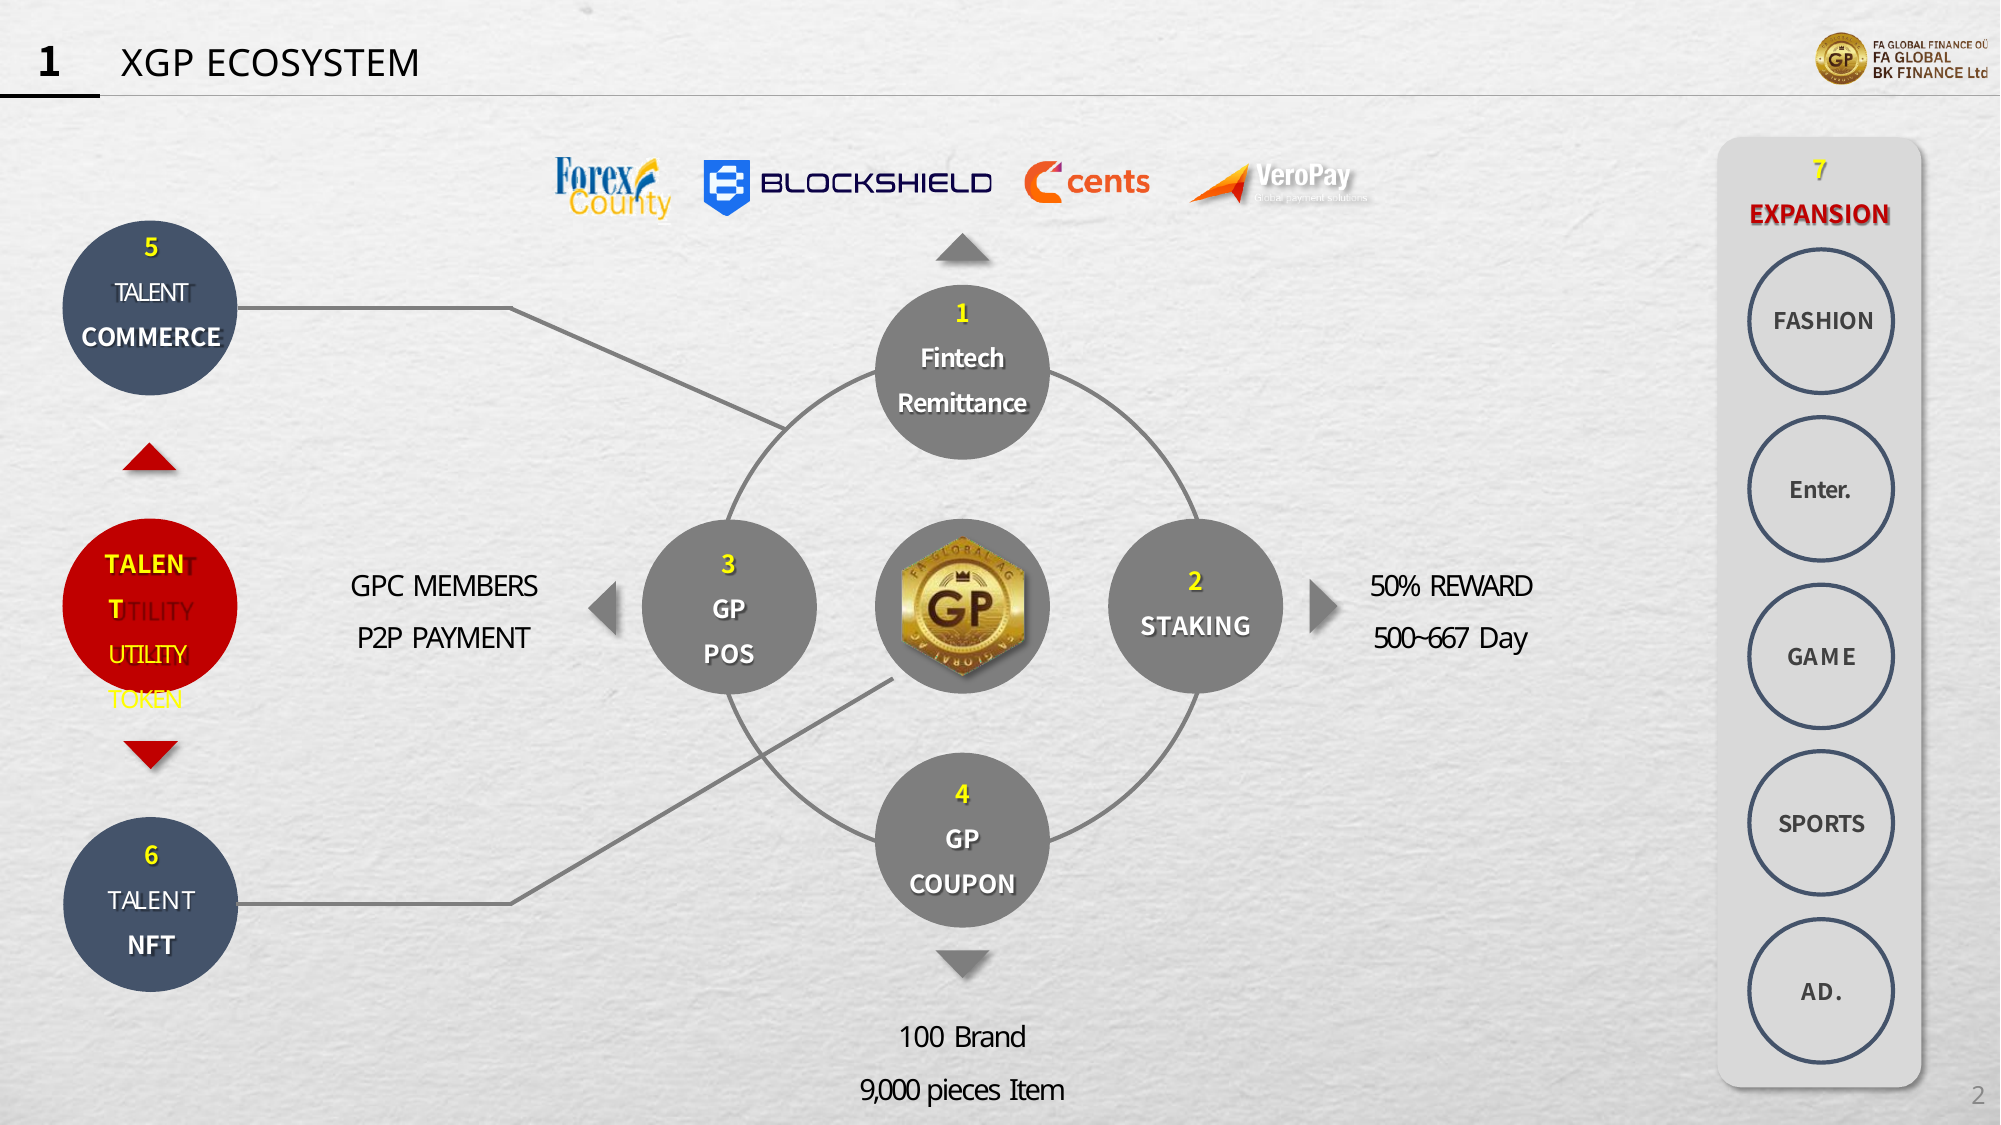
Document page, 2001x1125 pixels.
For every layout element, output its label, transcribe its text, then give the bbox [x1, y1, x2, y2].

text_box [1007, 574, 1351, 928]
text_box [1731, 145, 1910, 248]
text_box 50% REWARD [1388, 564, 1557, 602]
title 1 XGP ECOSYSTEM [35, 36, 451, 225]
picture [0, 96, 2000, 1125]
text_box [900, 519, 1003, 991]
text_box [62, 305, 789, 437]
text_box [1712, 132, 1935, 1101]
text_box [62, 220, 629, 304]
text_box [62, 437, 896, 993]
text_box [64, 267, 242, 304]
text_box 500~667 Day [1388, 617, 1554, 655]
text_box 100 Brand 9,000 pieces Item [843, 998, 1082, 1106]
picture [0, 0, 2000, 95]
text_box 2 [1969, 1077, 1988, 1110]
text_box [554, 152, 1384, 859]
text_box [930, 228, 1284, 573]
